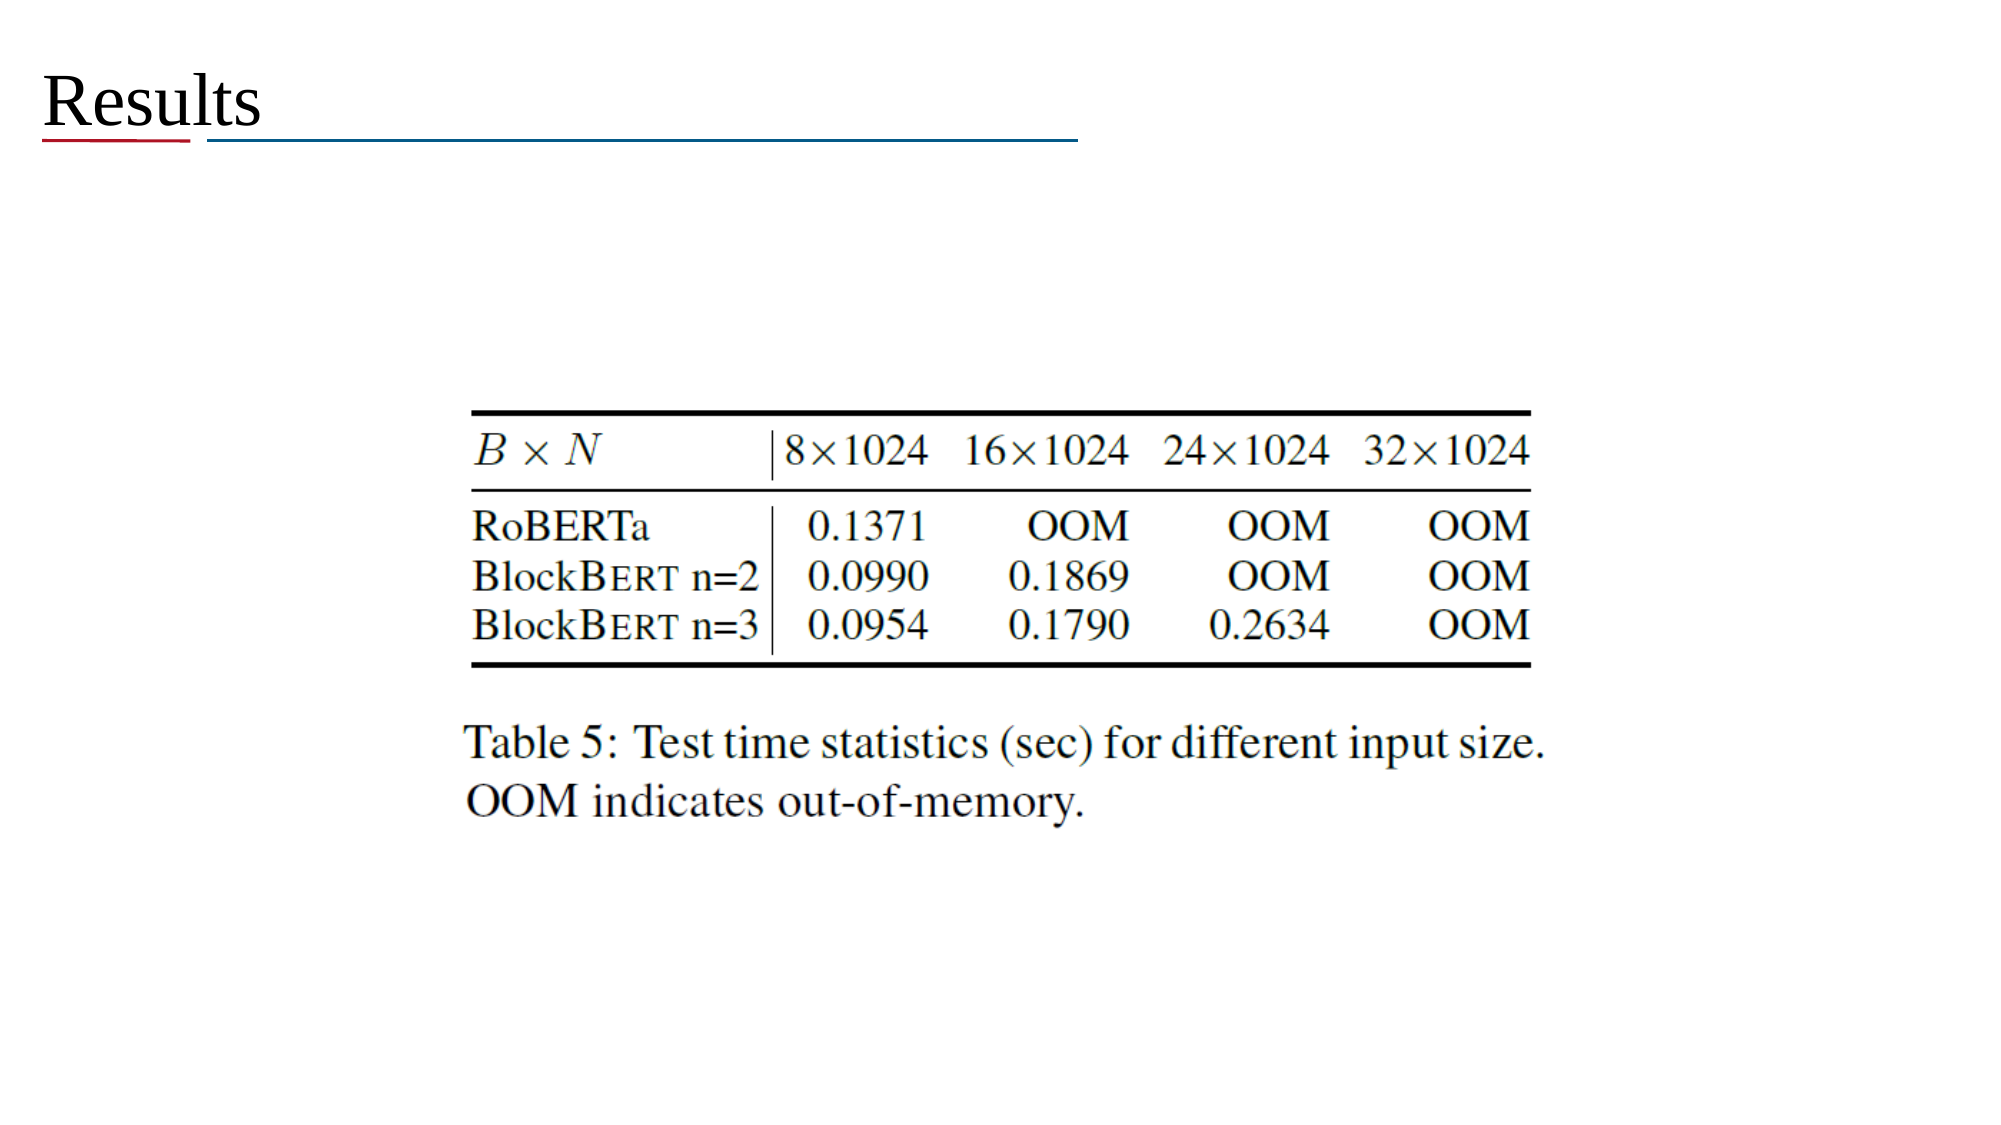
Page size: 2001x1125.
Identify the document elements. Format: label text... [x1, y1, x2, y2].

picture [433, 389, 1567, 847]
title Results [27, 0, 1753, 210]
